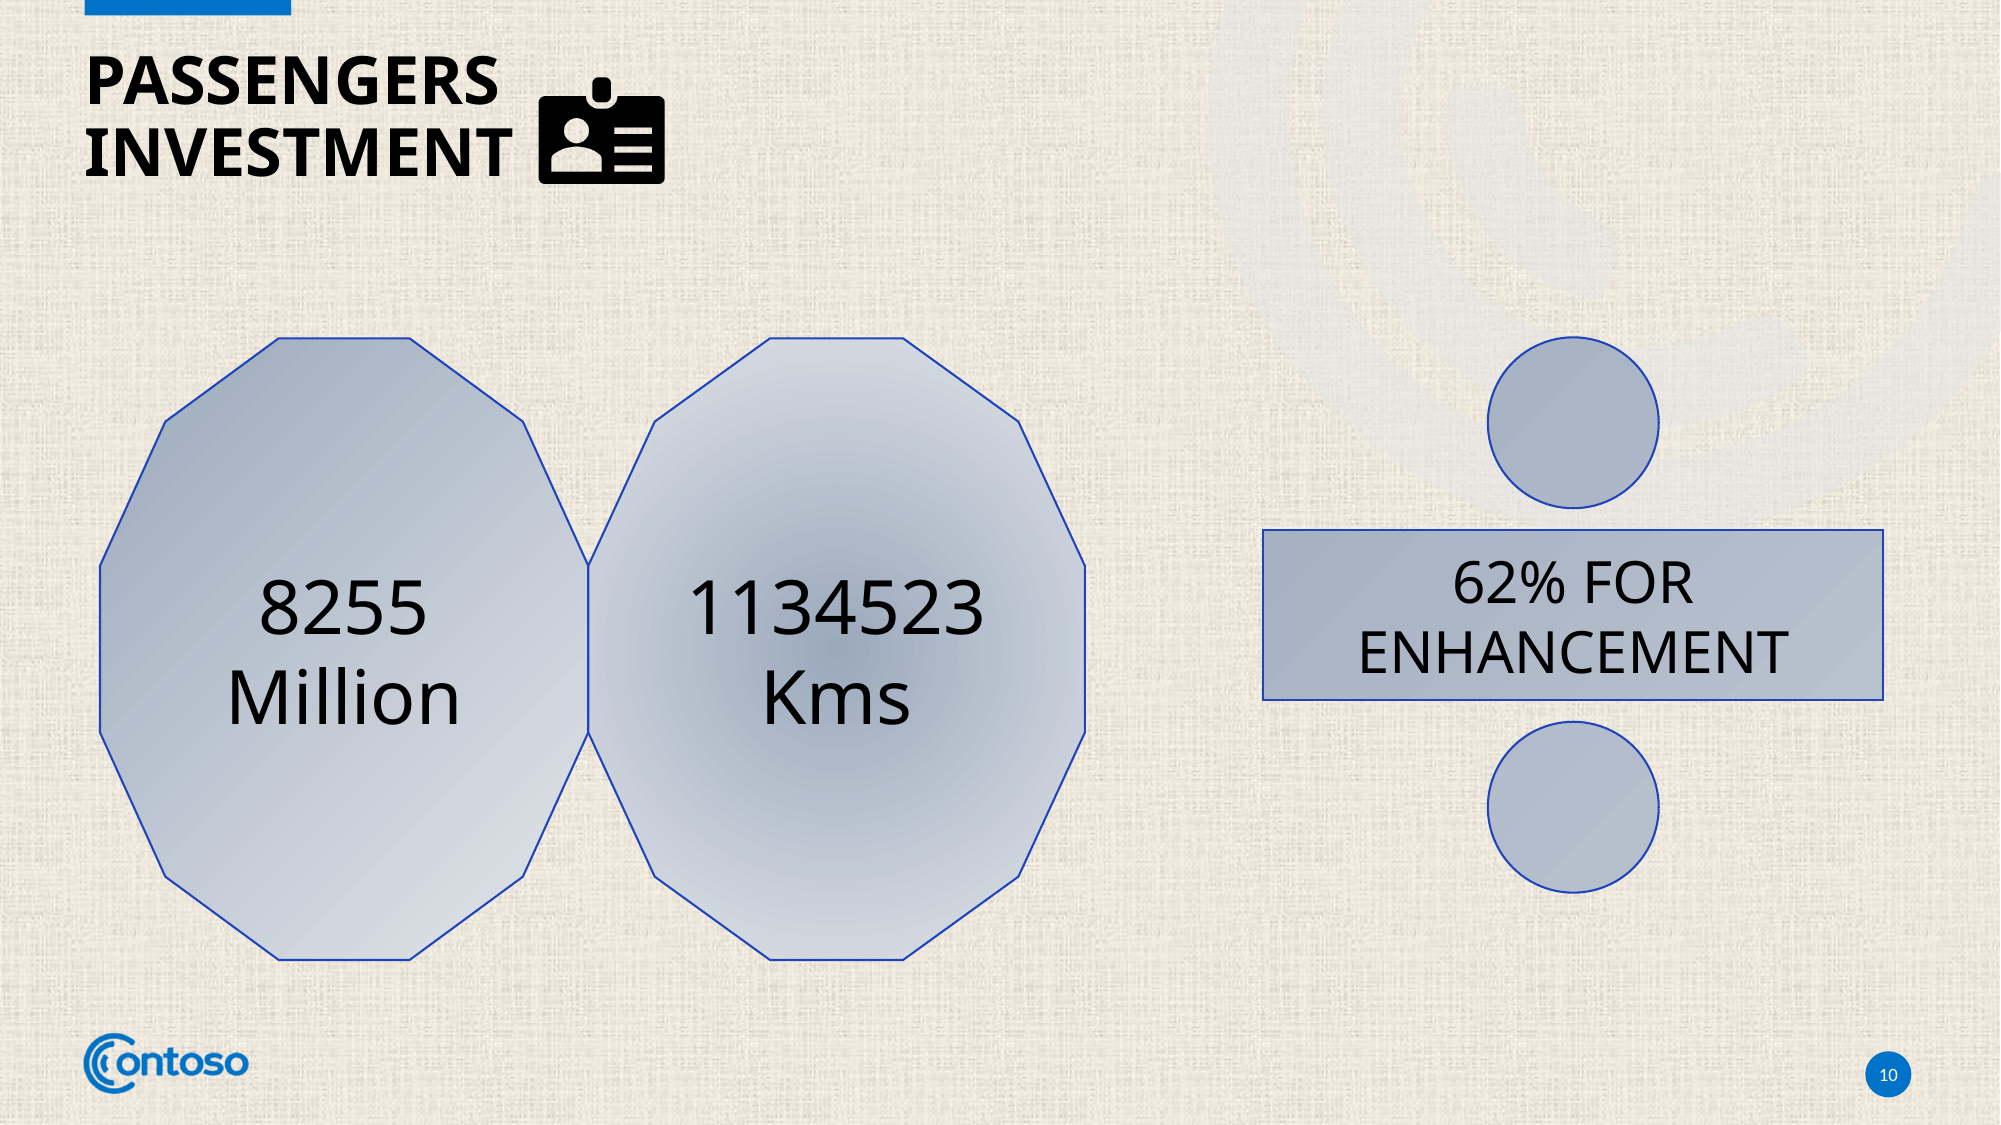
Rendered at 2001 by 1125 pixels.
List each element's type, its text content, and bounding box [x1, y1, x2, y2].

text_box 62% FOR ENHANCEMENT [1486, 720, 1660, 894]
picture [526, 55, 677, 206]
text_box 62% FOR ENHANCEMENT [1486, 336, 1660, 510]
slide_number 10 [1864, 1059, 1913, 1090]
text_box 8255 Million [98, 337, 588, 962]
picture [77, 1027, 254, 1095]
title Passengers INVESTMENT [84, 40, 1914, 192]
text_box 1134523 Kms [587, 337, 1086, 962]
text_box 62% FOR ENHANCEMENT [1262, 529, 1884, 701]
